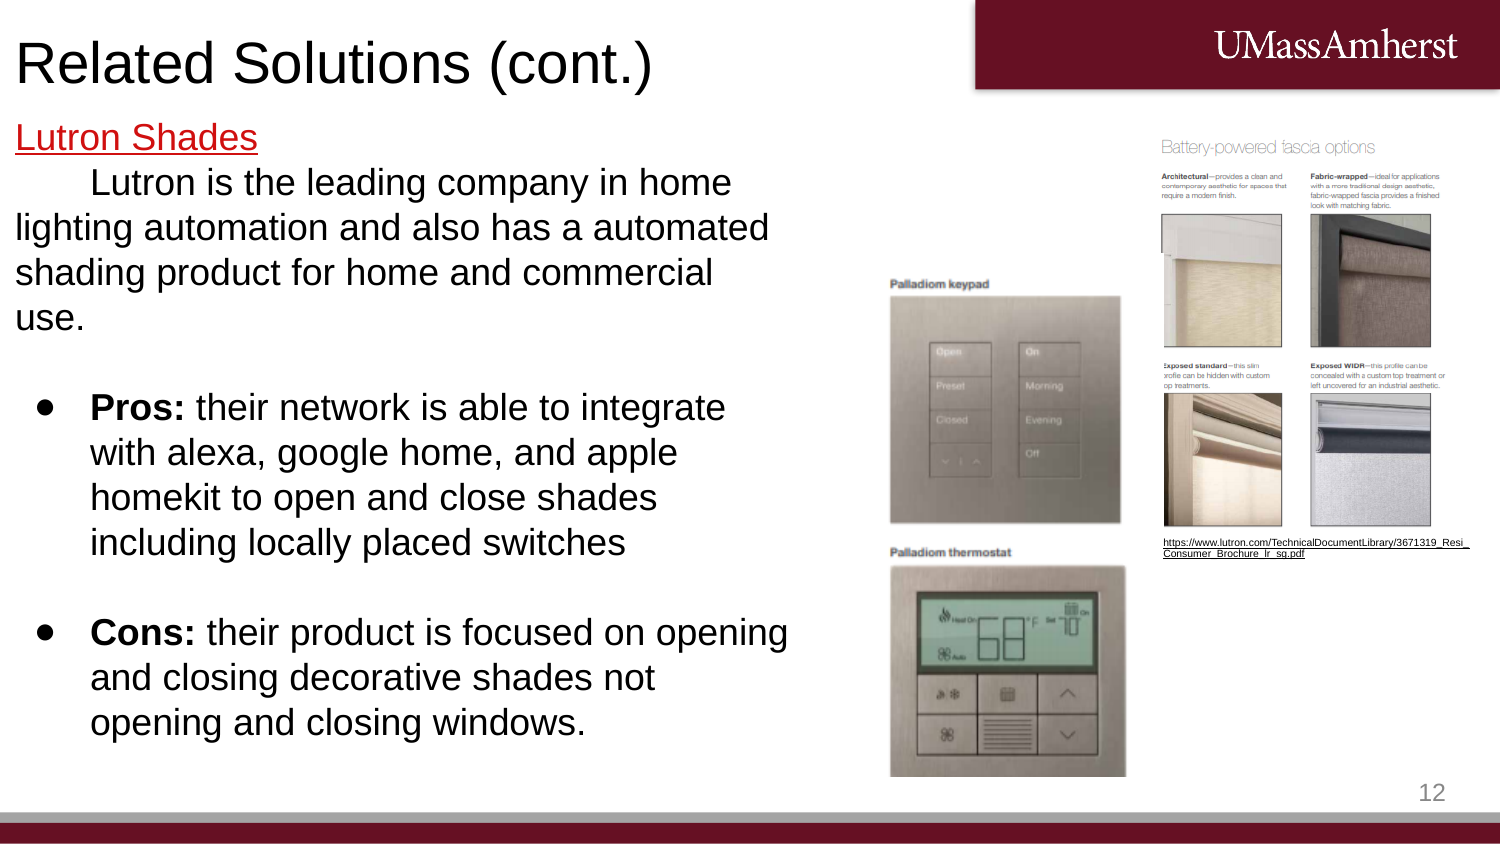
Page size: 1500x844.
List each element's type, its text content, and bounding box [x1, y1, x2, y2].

picture [1214, 28, 1458, 59]
text_box Related Solutions (cont.) [0, 10, 976, 98]
text_box Lutron Shades Lutron is the leading company in home lighting automation and also has a automated shading product for home and commercial use. Pros: their network is able to integrate with alexa, google home, and apple homekit to open and close shades including locally placed switches Cons: their product is focused on opening and closing decorative shades not opening and closing windows. [0, 98, 809, 777]
text_box https://www.lutron.com/TechnicalDocumentLibrary/3671319_Resi_Consumer_Brochure_lr_sg.pdf [1169, 521, 1488, 555]
slide_number ‹#› [1111, 769, 1462, 815]
picture [866, 127, 1447, 777]
